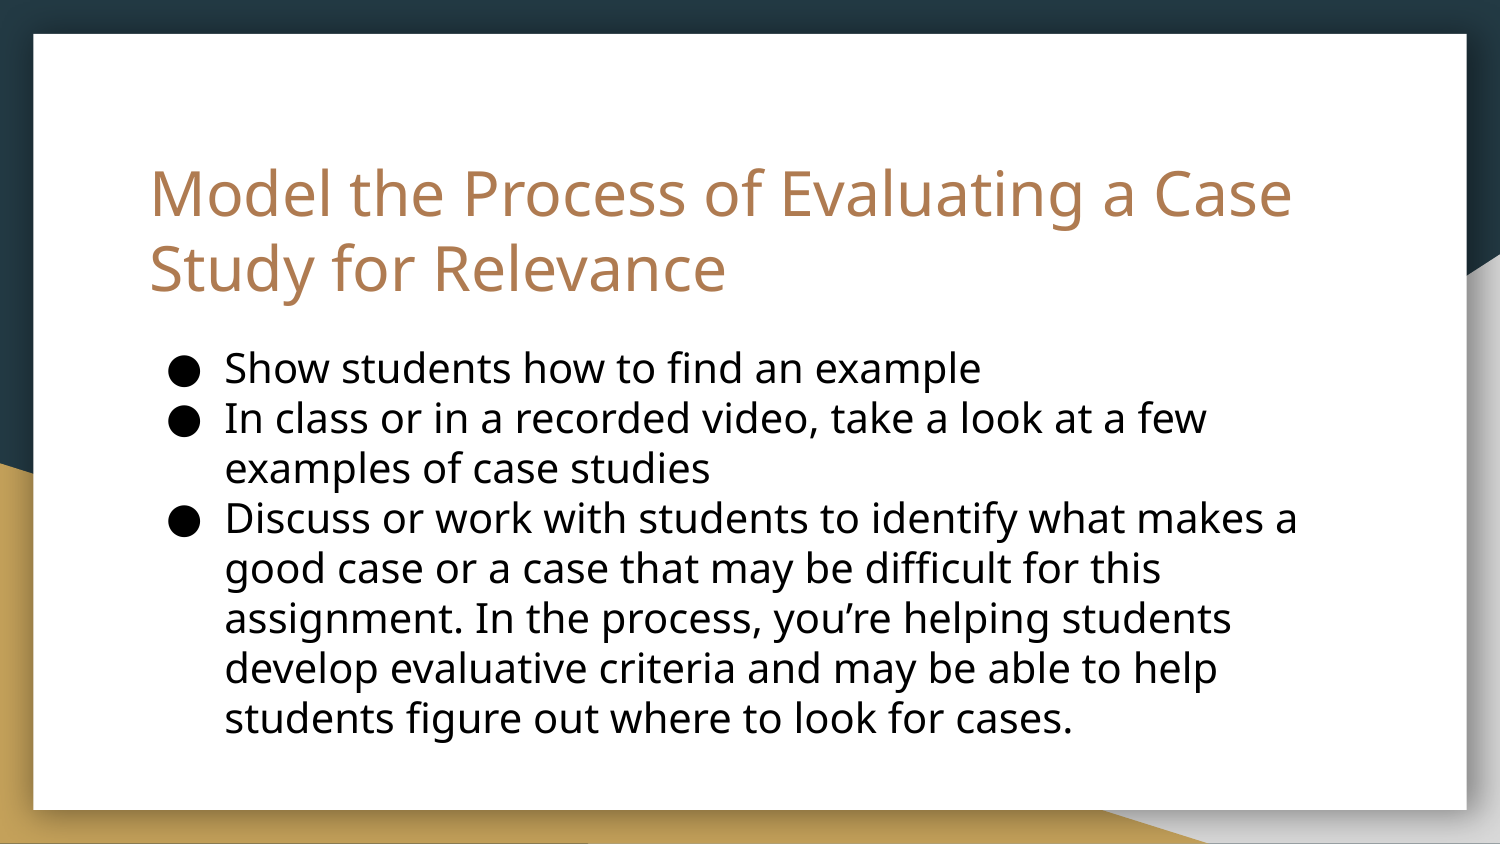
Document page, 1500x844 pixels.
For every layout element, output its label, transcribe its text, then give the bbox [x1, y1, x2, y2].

list Show students how to find an example In class or in a recorded video, take a look at a few examples of case studies Discuss or work with students to identify what makes a good case or a case that may be difficult for this assignment. In the process, you’re helping students develop evaluative criteria and may be able to help students figure out where to look for cases. [134, 326, 1366, 729]
title Model the Process of Evaluating a Case Study for Relevance [134, 138, 1366, 296]
